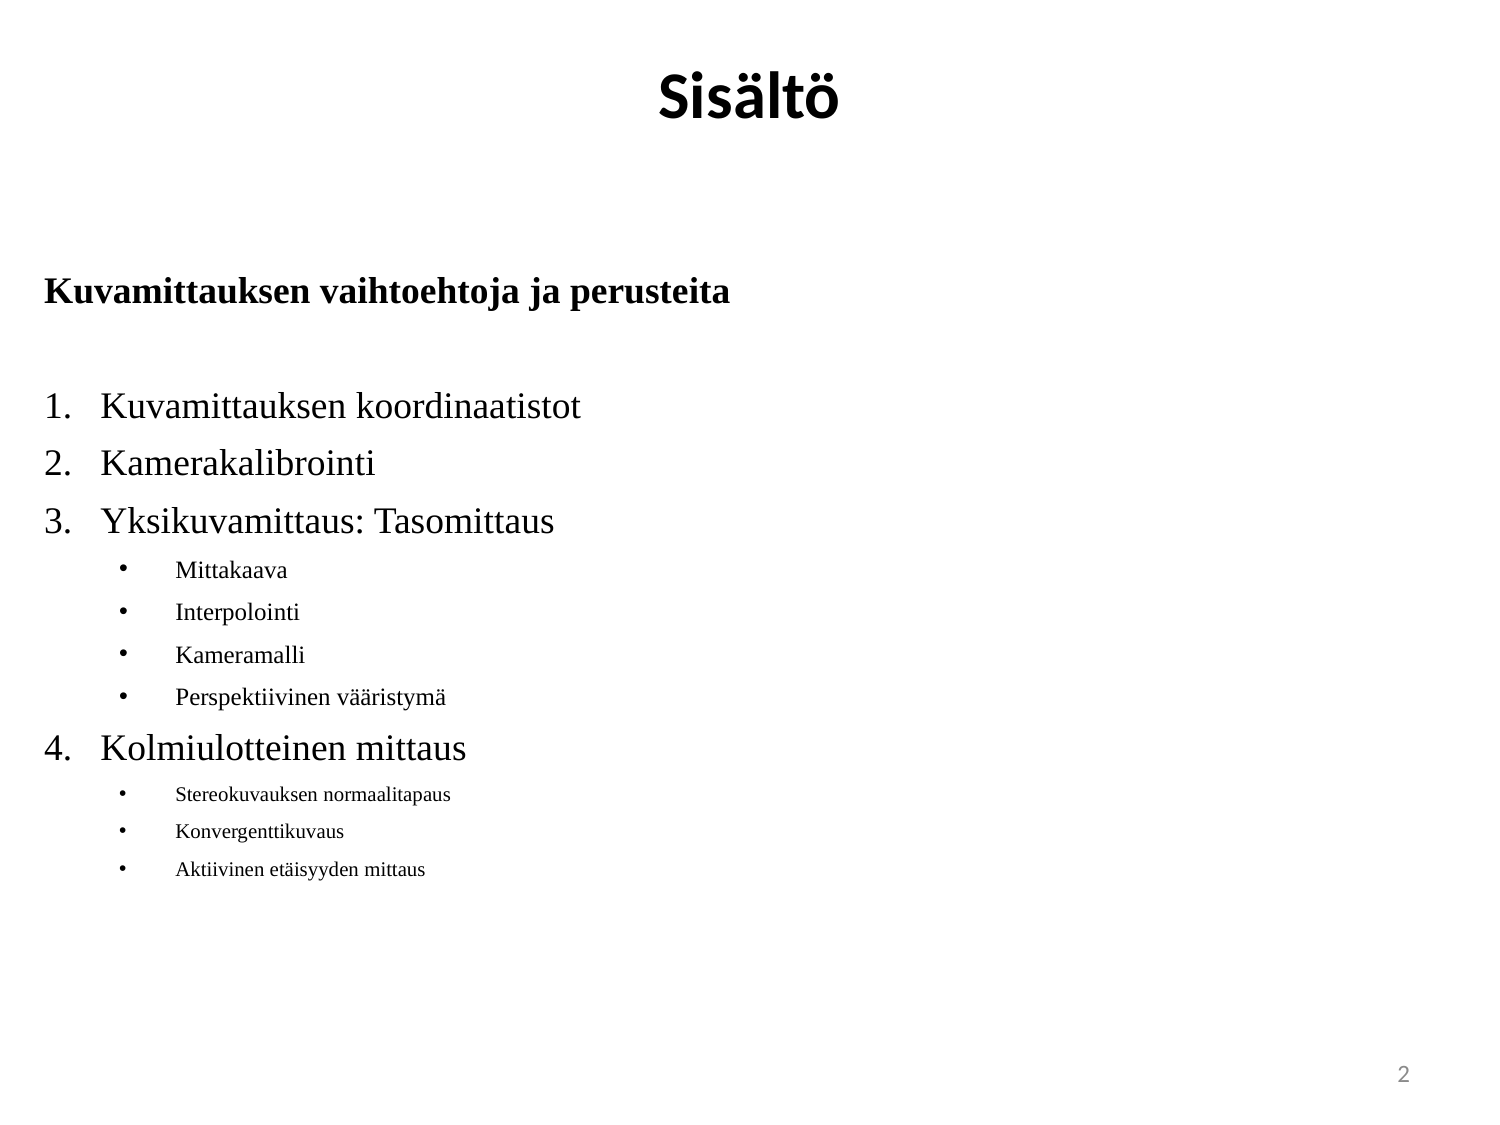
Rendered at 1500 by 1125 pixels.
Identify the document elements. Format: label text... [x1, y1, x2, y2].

text_box Kuvamittauksen vaihtoehtoja ja perusteita Kuvamittauksen koordinaatistot Kamerakalibrointi Yksikuvamittaus: Tasomittaus Mittakaava Interpolointi Kameramalli Perspektiivinen vääristymä Kolmiulotteinen mittaus Stereokuvauksen normaalitapaus Konvergenttikuvaus Aktiivinen etäisyyden mittaus [29, 258, 774, 889]
title Sisältö [74, 27, 1426, 156]
slide_number 2 [1074, 1042, 1425, 1103]
